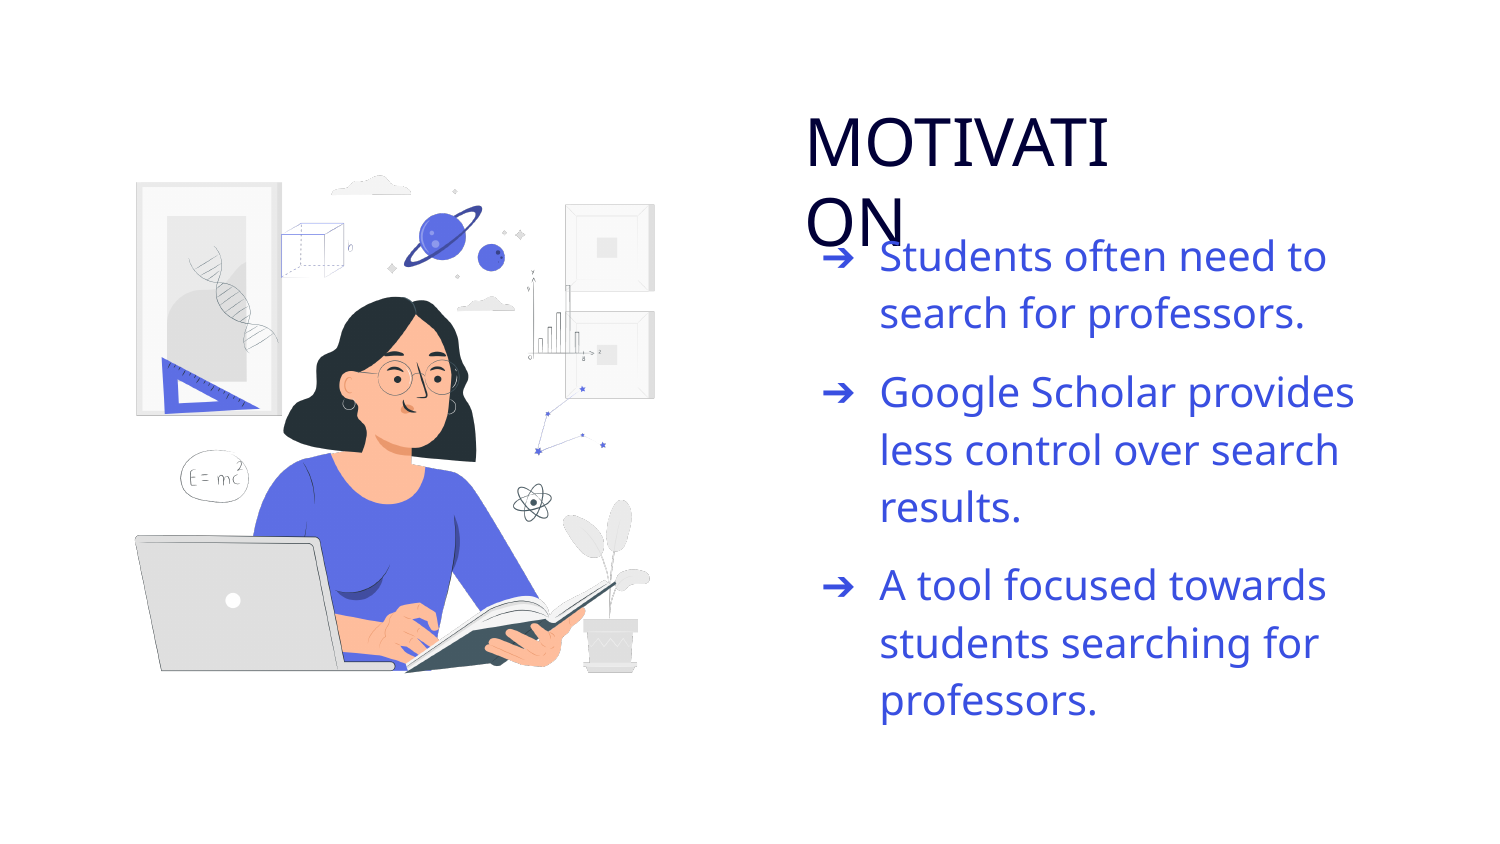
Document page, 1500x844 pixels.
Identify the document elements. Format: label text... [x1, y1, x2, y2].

picture [88, 117, 698, 726]
subtitle Students often need to search for professors. Google Scholar provides less control over search results. A tool focused towards students searching for professors. [789, 207, 1398, 743]
text_box MOTIVATION [789, 85, 1156, 190]
